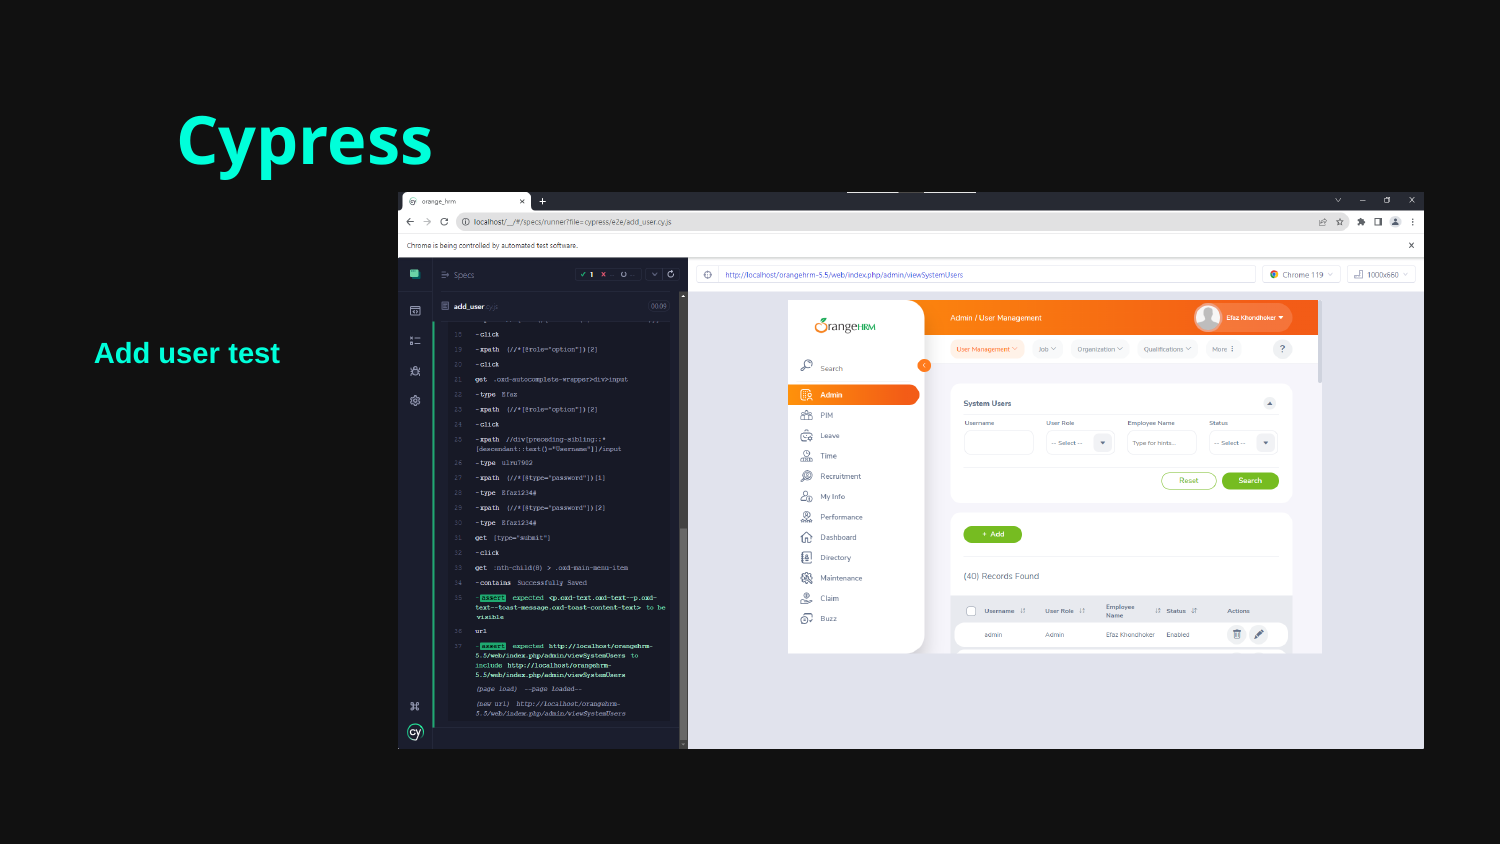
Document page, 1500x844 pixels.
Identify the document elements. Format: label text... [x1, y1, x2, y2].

subtitle Add user test [78, 259, 393, 584]
title Cypress [161, 99, 739, 193]
picture [398, 192, 1424, 749]
